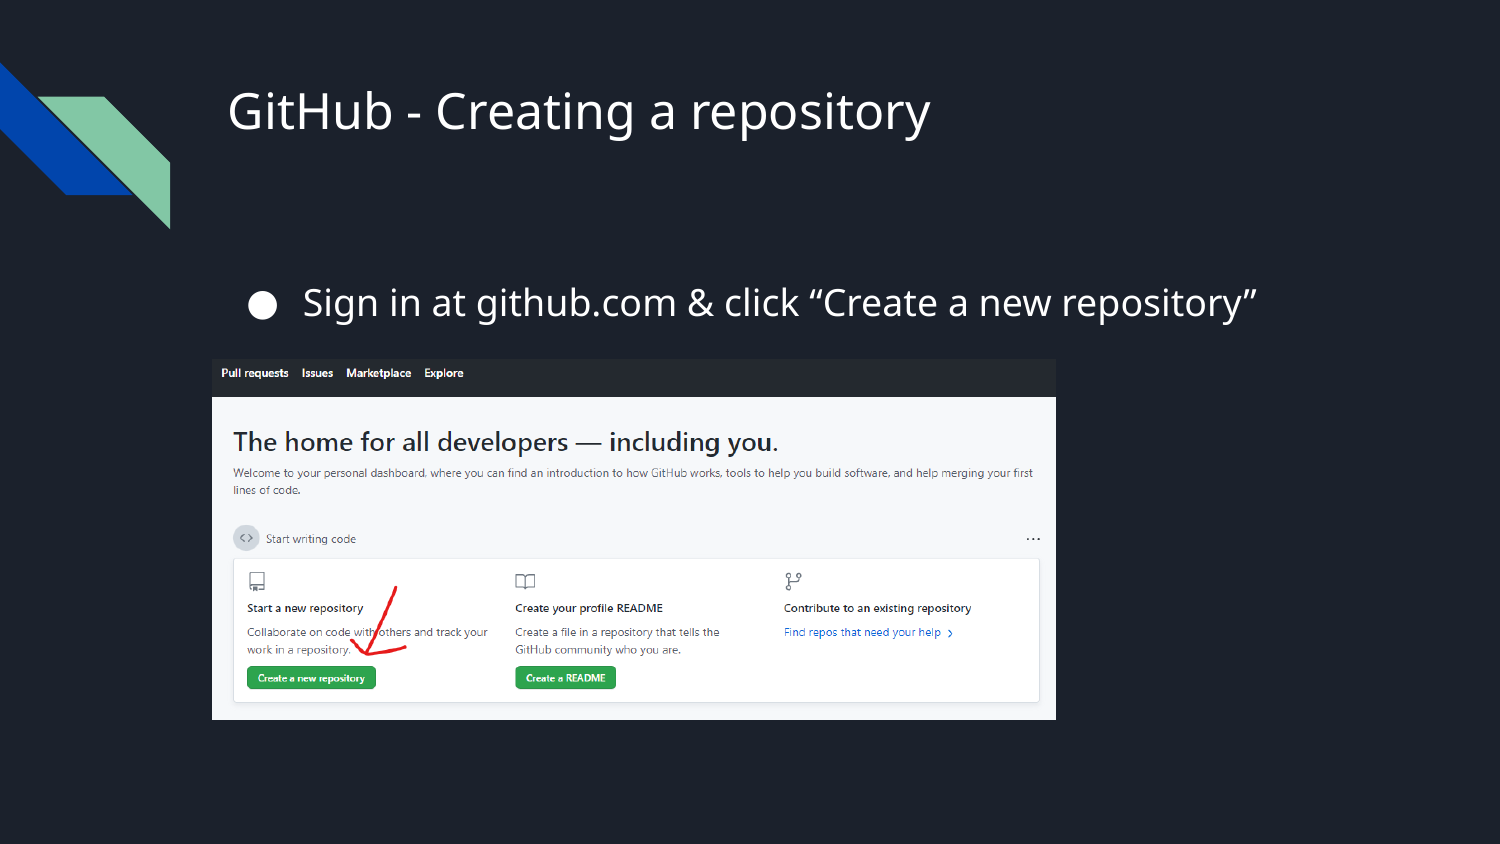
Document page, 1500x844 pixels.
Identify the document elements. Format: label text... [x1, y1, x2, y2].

picture [212, 359, 1057, 721]
title GitHub - Creating a repository [212, 64, 1368, 215]
list Sign in at github.com & click “Create a new repository” [212, 257, 1368, 735]
